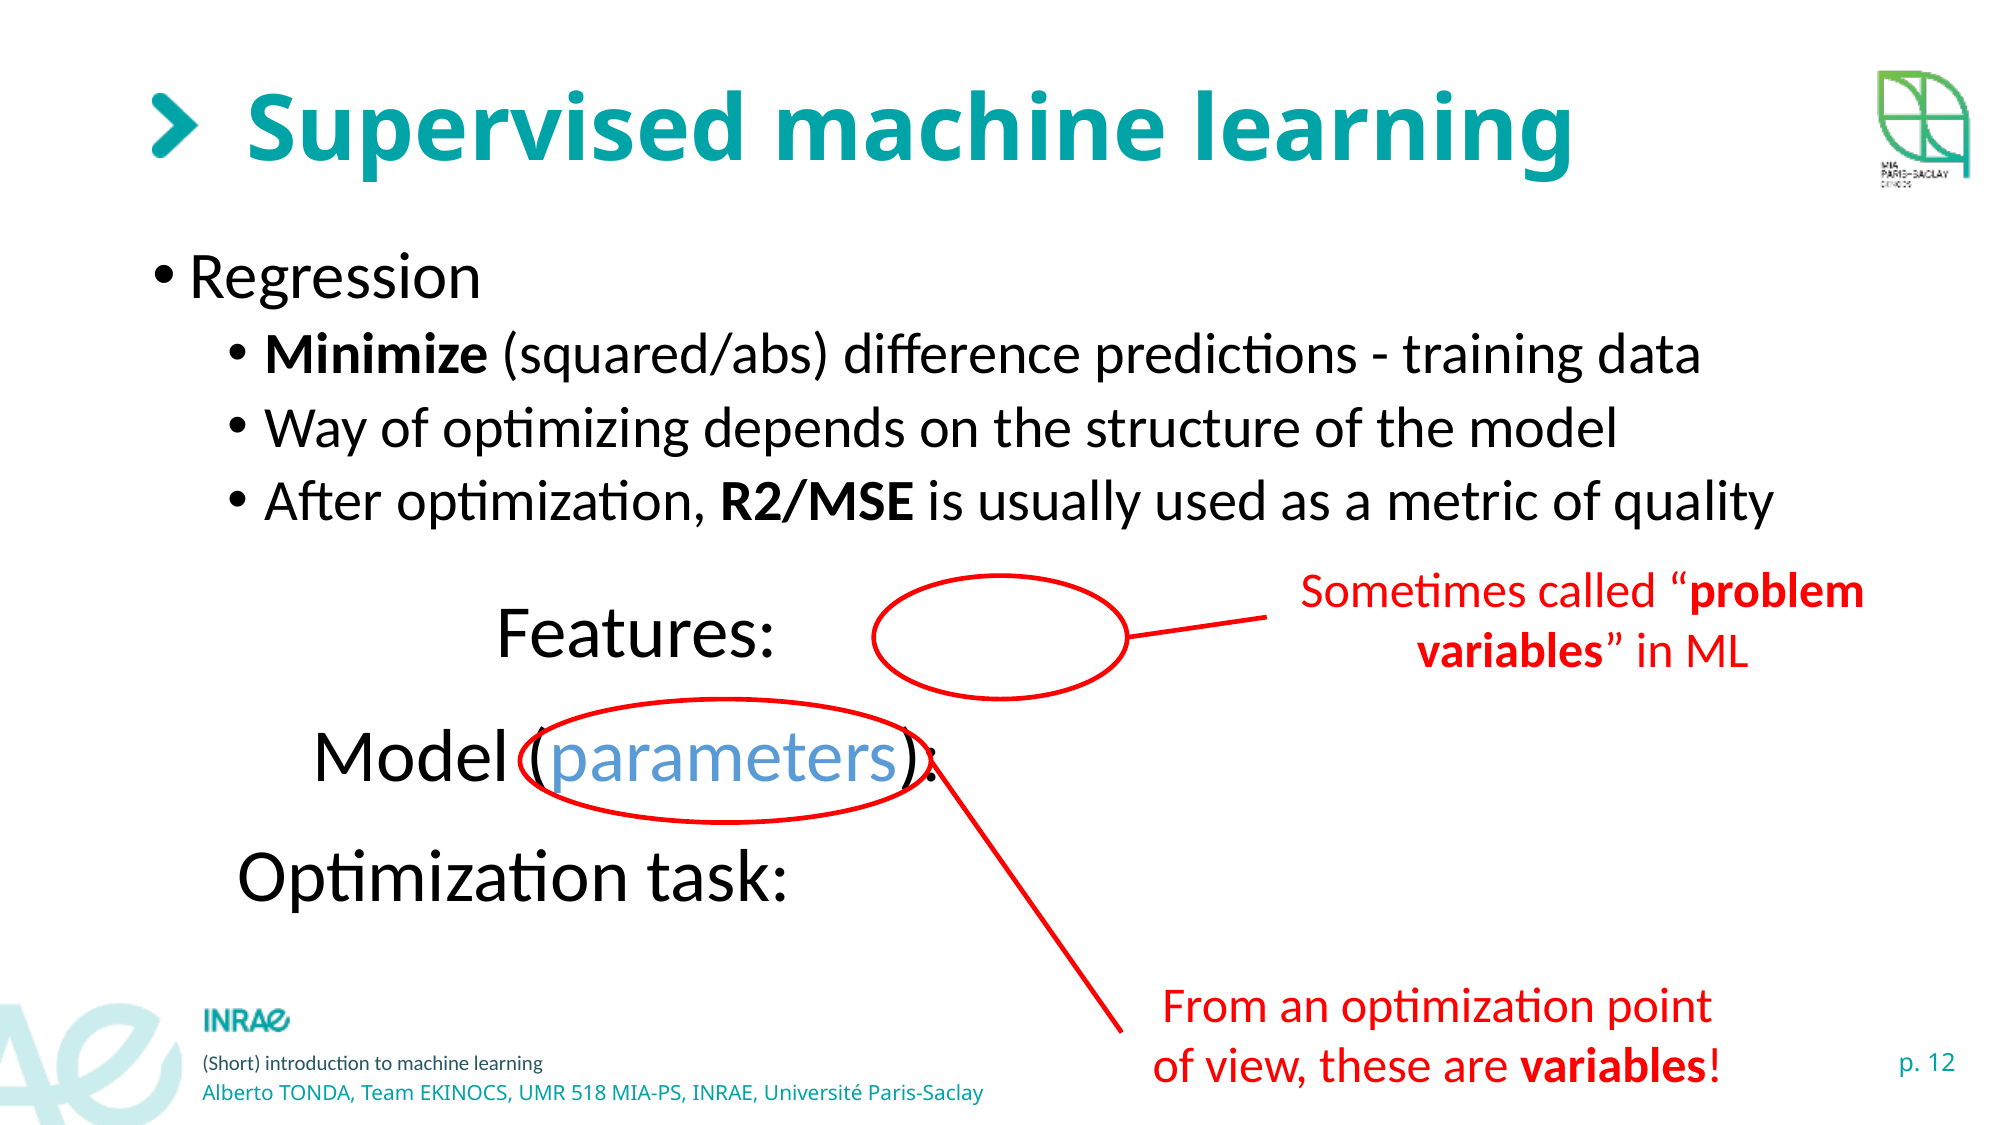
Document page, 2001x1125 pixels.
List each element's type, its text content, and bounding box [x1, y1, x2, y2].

text_box Sometimes called “problem variables” in ML [1266, 549, 1899, 685]
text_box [1127, 617, 1267, 638]
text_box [930, 760, 1122, 1034]
picture [152, 93, 200, 158]
text_box [872, 574, 1129, 701]
picture [0, 996, 329, 1125]
picture [1862, 54, 1986, 205]
text_box [518, 698, 932, 824]
text_box From an optimization point of view, these are variables! [1121, 965, 1754, 1100]
title Supervised machine learning [137, 59, 1863, 203]
list Regression Minimize (squared/abs) difference predictions - training data Way of optimizing depends on the structure of the model After optimization, R2/MSE is usually used as a metric of quality [137, 233, 1863, 1001]
